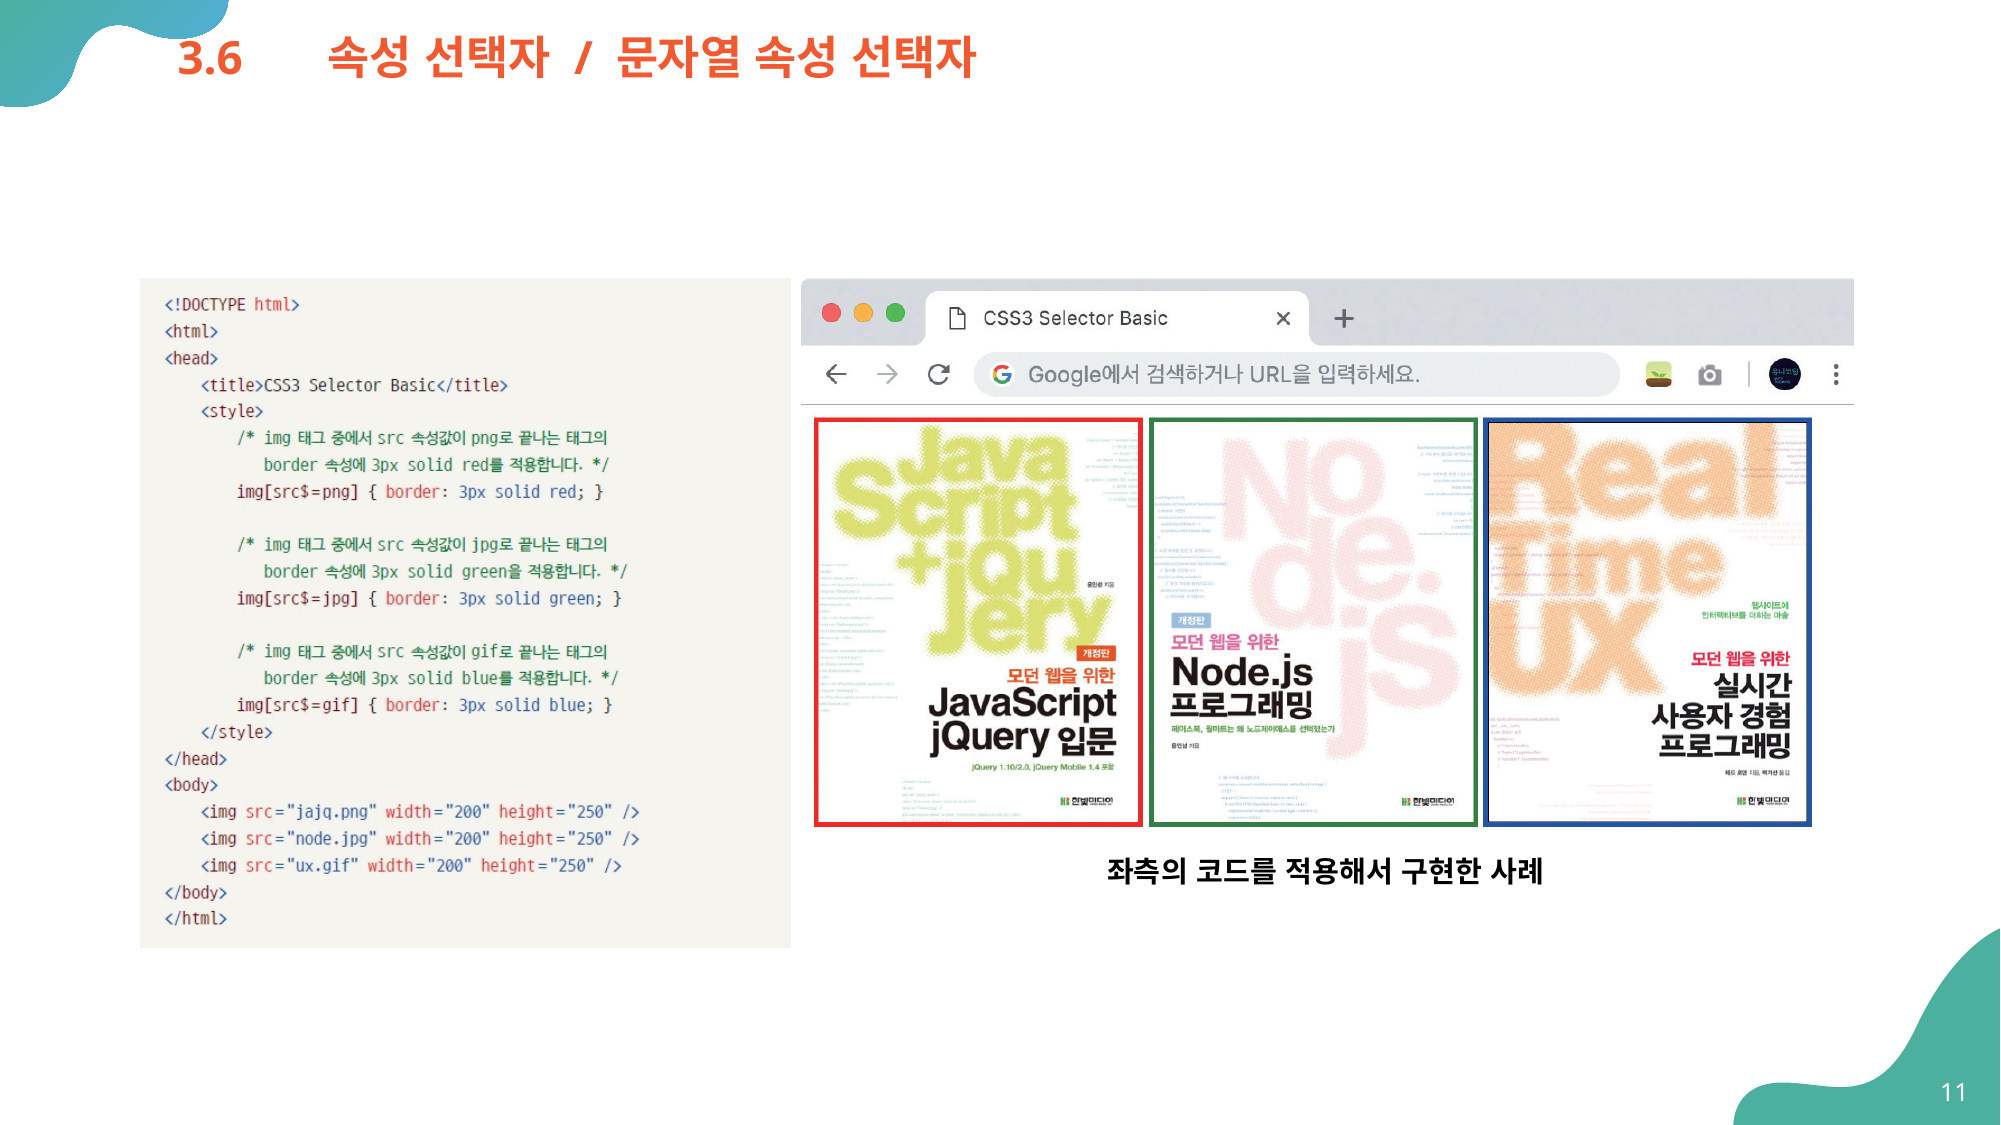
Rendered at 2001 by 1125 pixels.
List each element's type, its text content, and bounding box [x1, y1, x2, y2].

picture [140, 278, 791, 948]
slide_number 11 [1917, 1063, 1984, 1124]
picture [799, 278, 1854, 846]
text_box 좌측의 코드를 적용해서 구현한 사례 [1092, 846, 1561, 896]
title 3.6 속성 선택자 / 문자열 속성 선택자 [162, 27, 2000, 93]
